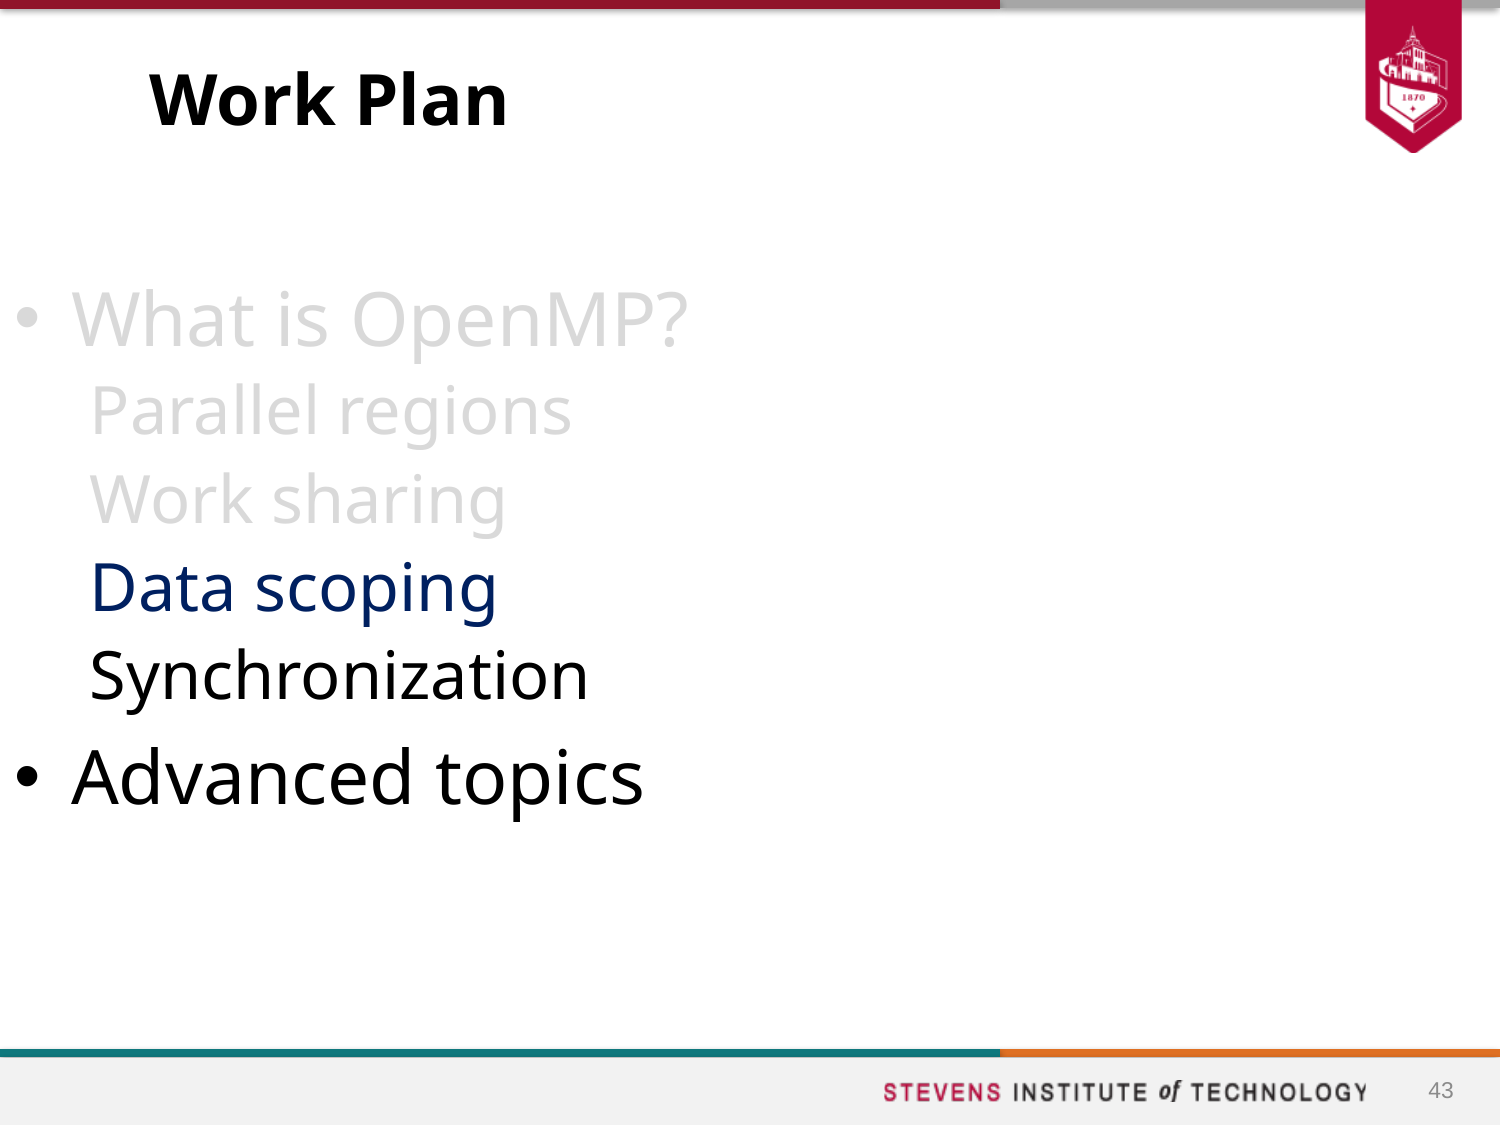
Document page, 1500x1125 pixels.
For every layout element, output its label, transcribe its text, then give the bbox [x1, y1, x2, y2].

title Work Plan [134, 47, 1373, 285]
list What is OpenMP? Parallel regions Work sharing Data scoping Synchronization Advanced topics [0, 263, 1350, 975]
slide_number 43 [1401, 1059, 1481, 1120]
